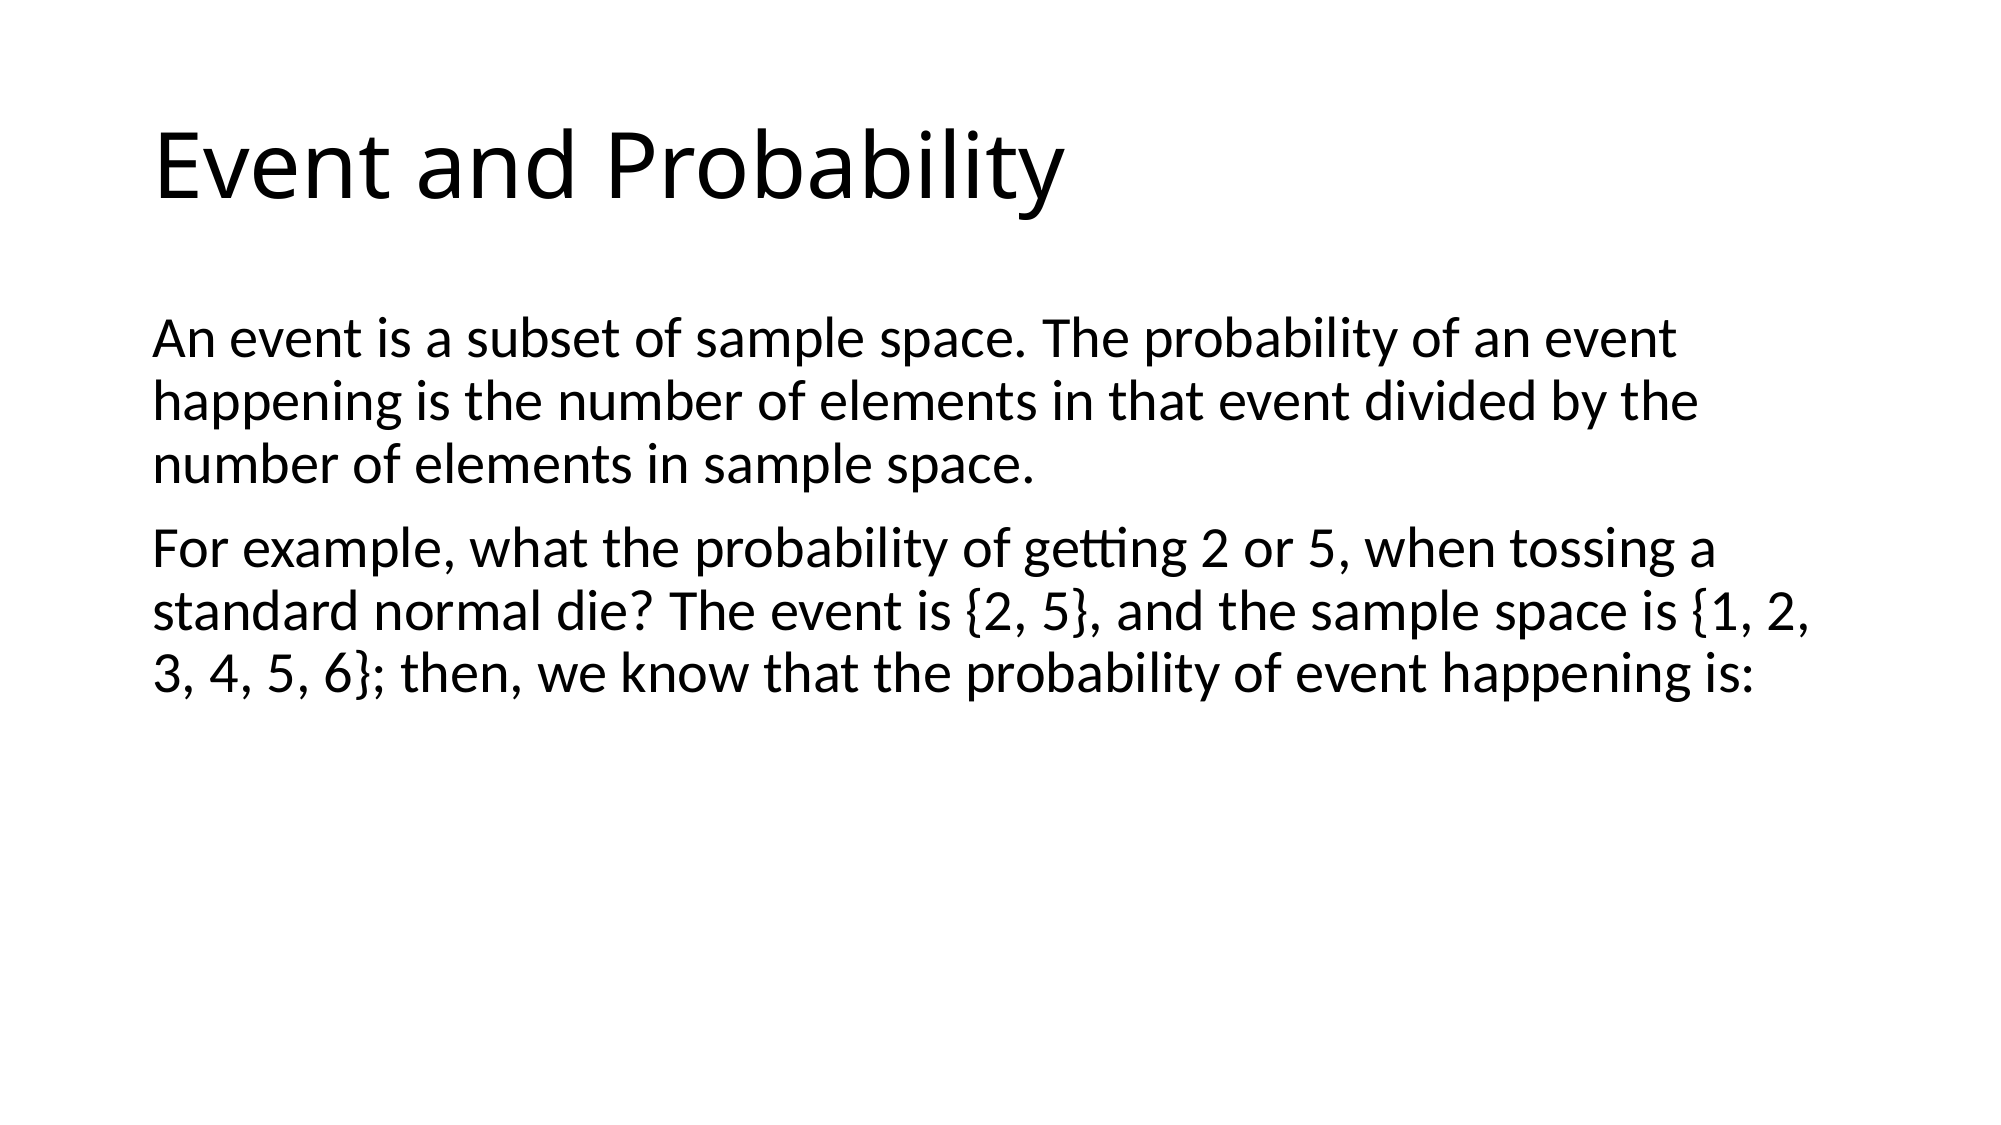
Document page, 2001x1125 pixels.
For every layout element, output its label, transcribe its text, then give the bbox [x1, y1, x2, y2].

title Event and Probability [137, 59, 1863, 278]
